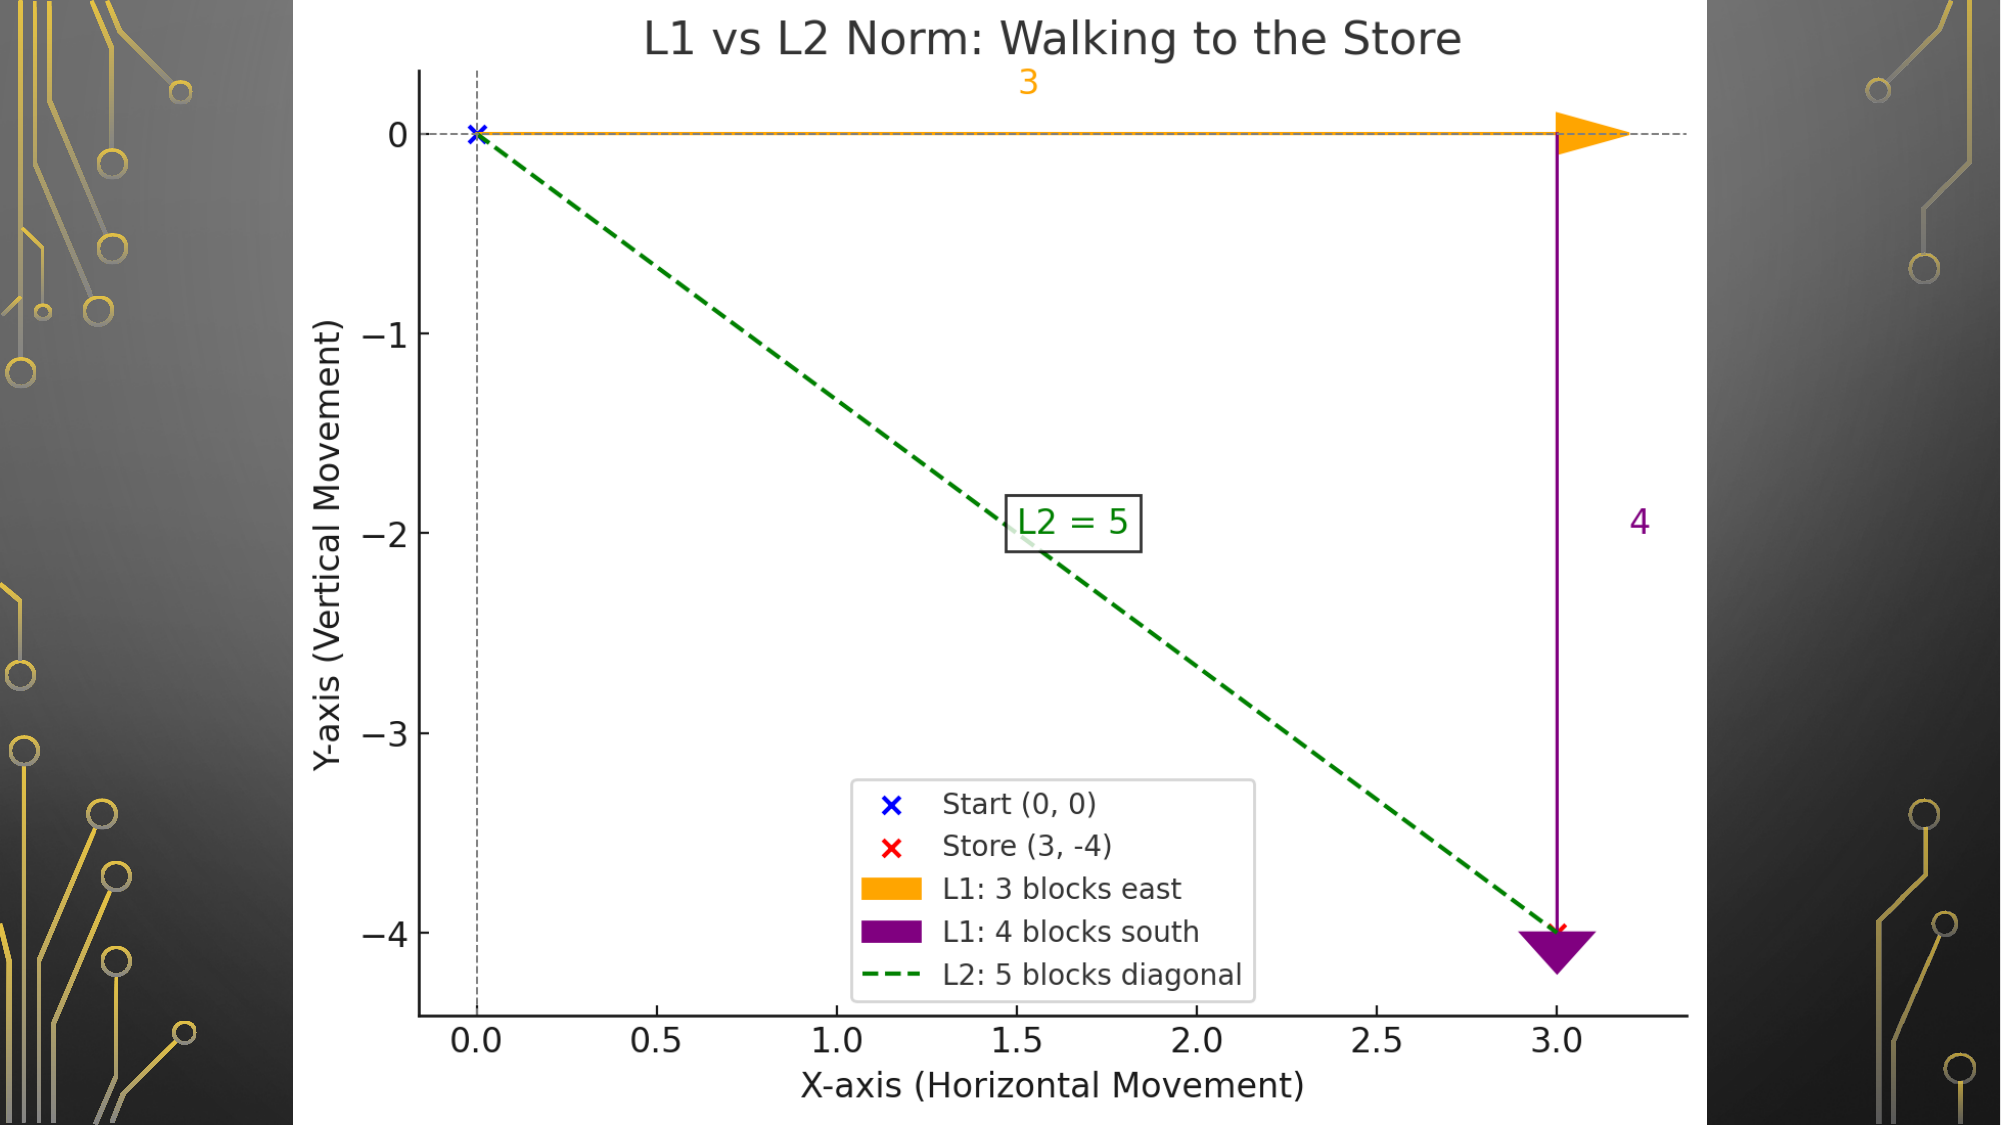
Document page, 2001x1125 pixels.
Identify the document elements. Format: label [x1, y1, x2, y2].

picture [293, 0, 1707, 1125]
